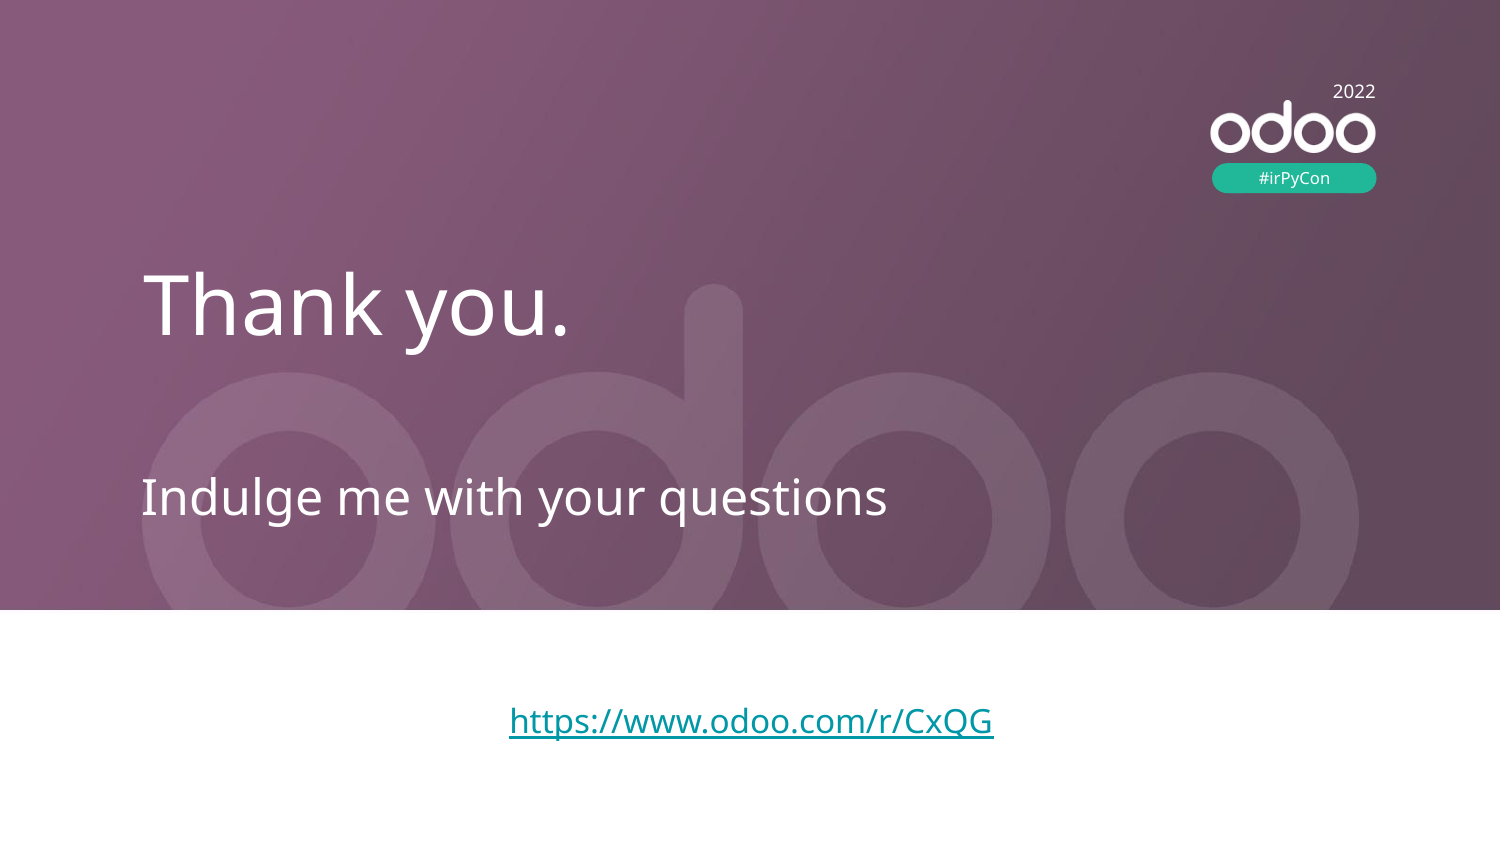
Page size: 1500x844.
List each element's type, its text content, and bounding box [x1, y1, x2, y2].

subtitle Indulge me with your questions [126, 450, 1377, 610]
text_box #irPyCon [1228, 163, 1361, 194]
list https://www.odoo.com/r/CxQG [126, 685, 1377, 778]
picture [0, 0, 1500, 613]
text_box [1361, 163, 1377, 194]
title Thank you. [128, 83, 1379, 368]
text_box [1212, 163, 1228, 194]
text_box 2022 [1237, 65, 1391, 110]
